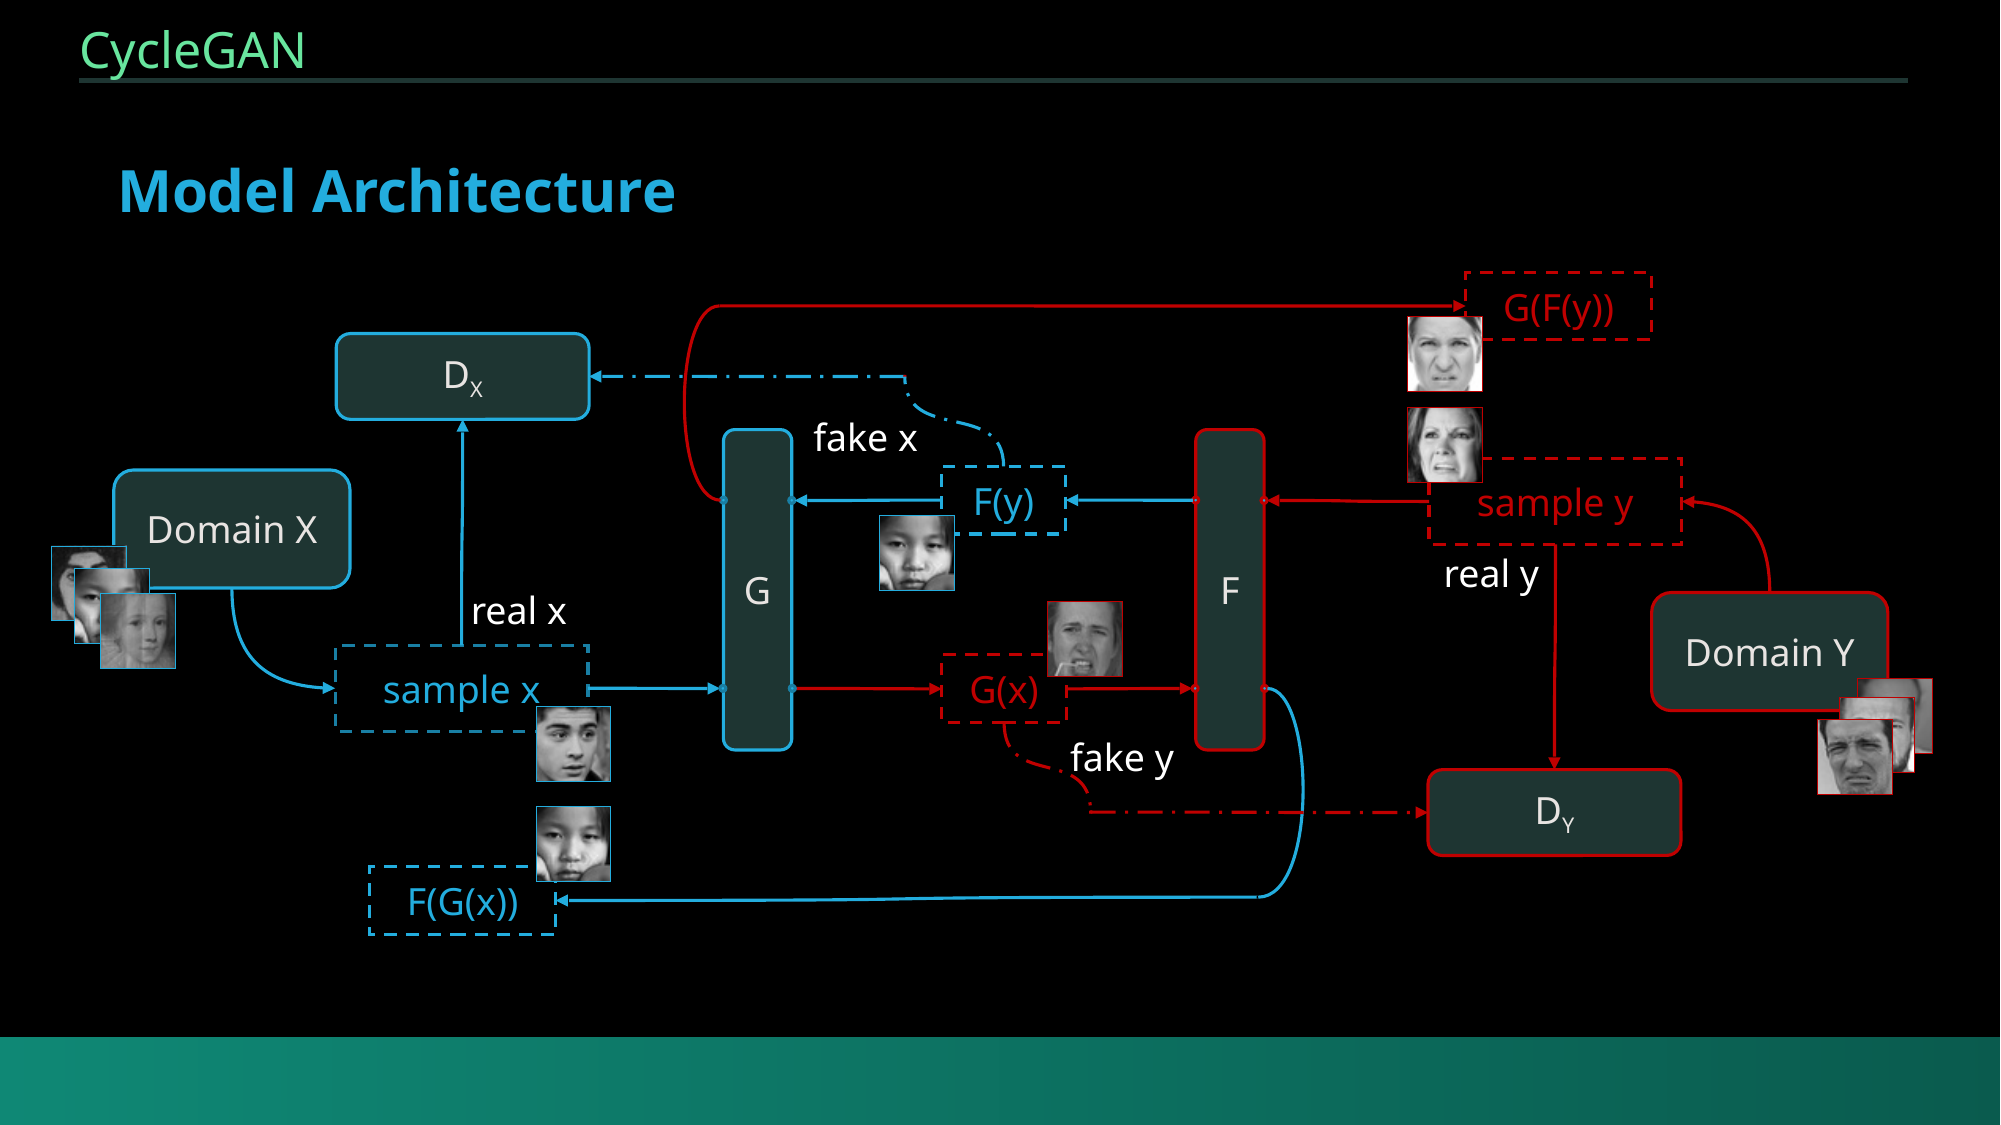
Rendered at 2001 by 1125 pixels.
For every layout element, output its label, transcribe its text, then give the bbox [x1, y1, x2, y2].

text_box DY [1426, 768, 1682, 857]
picture [1407, 407, 1483, 483]
picture [535, 706, 611, 782]
text_box DX [335, 332, 591, 421]
text_box real y [1428, 542, 1554, 603]
text_box real x [456, 579, 582, 640]
text_box fake y [1093, 726, 1189, 787]
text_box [1680, 502, 1772, 591]
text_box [589, 376, 1004, 467]
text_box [1002, 724, 1093, 811]
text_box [1258, 688, 1268, 812]
picture [879, 515, 955, 591]
text_box G(x) [941, 654, 1067, 724]
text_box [233, 586, 334, 690]
picture [535, 806, 611, 882]
text_box sample x [334, 644, 589, 732]
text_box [1258, 813, 1268, 898]
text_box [719, 467, 796, 750]
text_box G(F(y)) [1465, 271, 1653, 341]
picture [51, 545, 176, 669]
picture [1816, 678, 1933, 795]
text_box Model Architecture [102, 146, 966, 232]
picture [1047, 600, 1123, 676]
text_box [0, 1036, 2000, 1125]
text_box Domain Y [1650, 591, 1889, 712]
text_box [555, 897, 1259, 901]
text_box Domain X [112, 468, 352, 590]
text_box CycleGAN [64, 10, 1065, 86]
picture [1407, 316, 1483, 392]
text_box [1192, 429, 1268, 750]
text_box F(y) [940, 465, 1067, 535]
text_box F(G(x)) [369, 866, 557, 935]
text_box sample y [1428, 458, 1683, 545]
